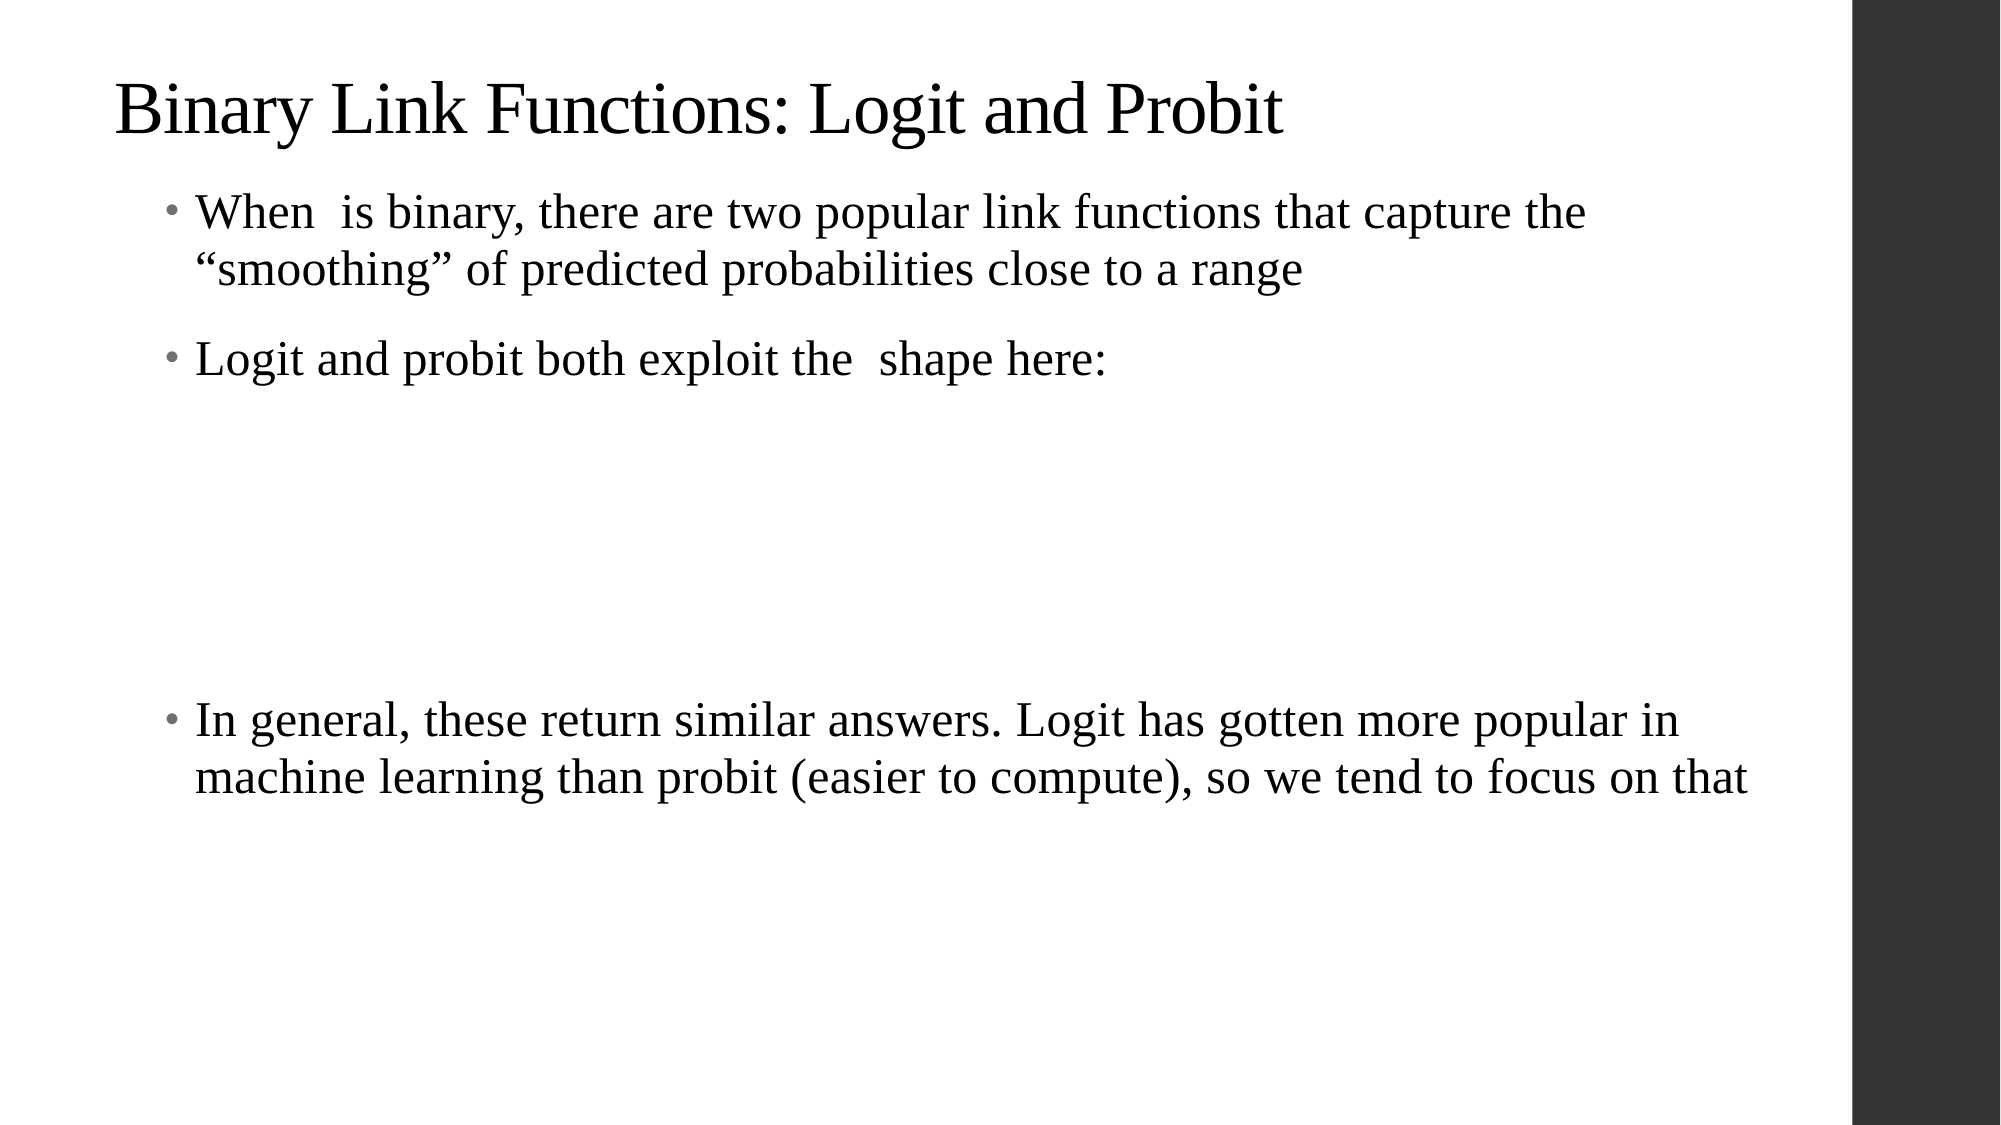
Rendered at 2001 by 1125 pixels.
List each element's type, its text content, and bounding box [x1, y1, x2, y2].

title Binary Link Functions: Logit and Probit [99, 55, 1813, 158]
